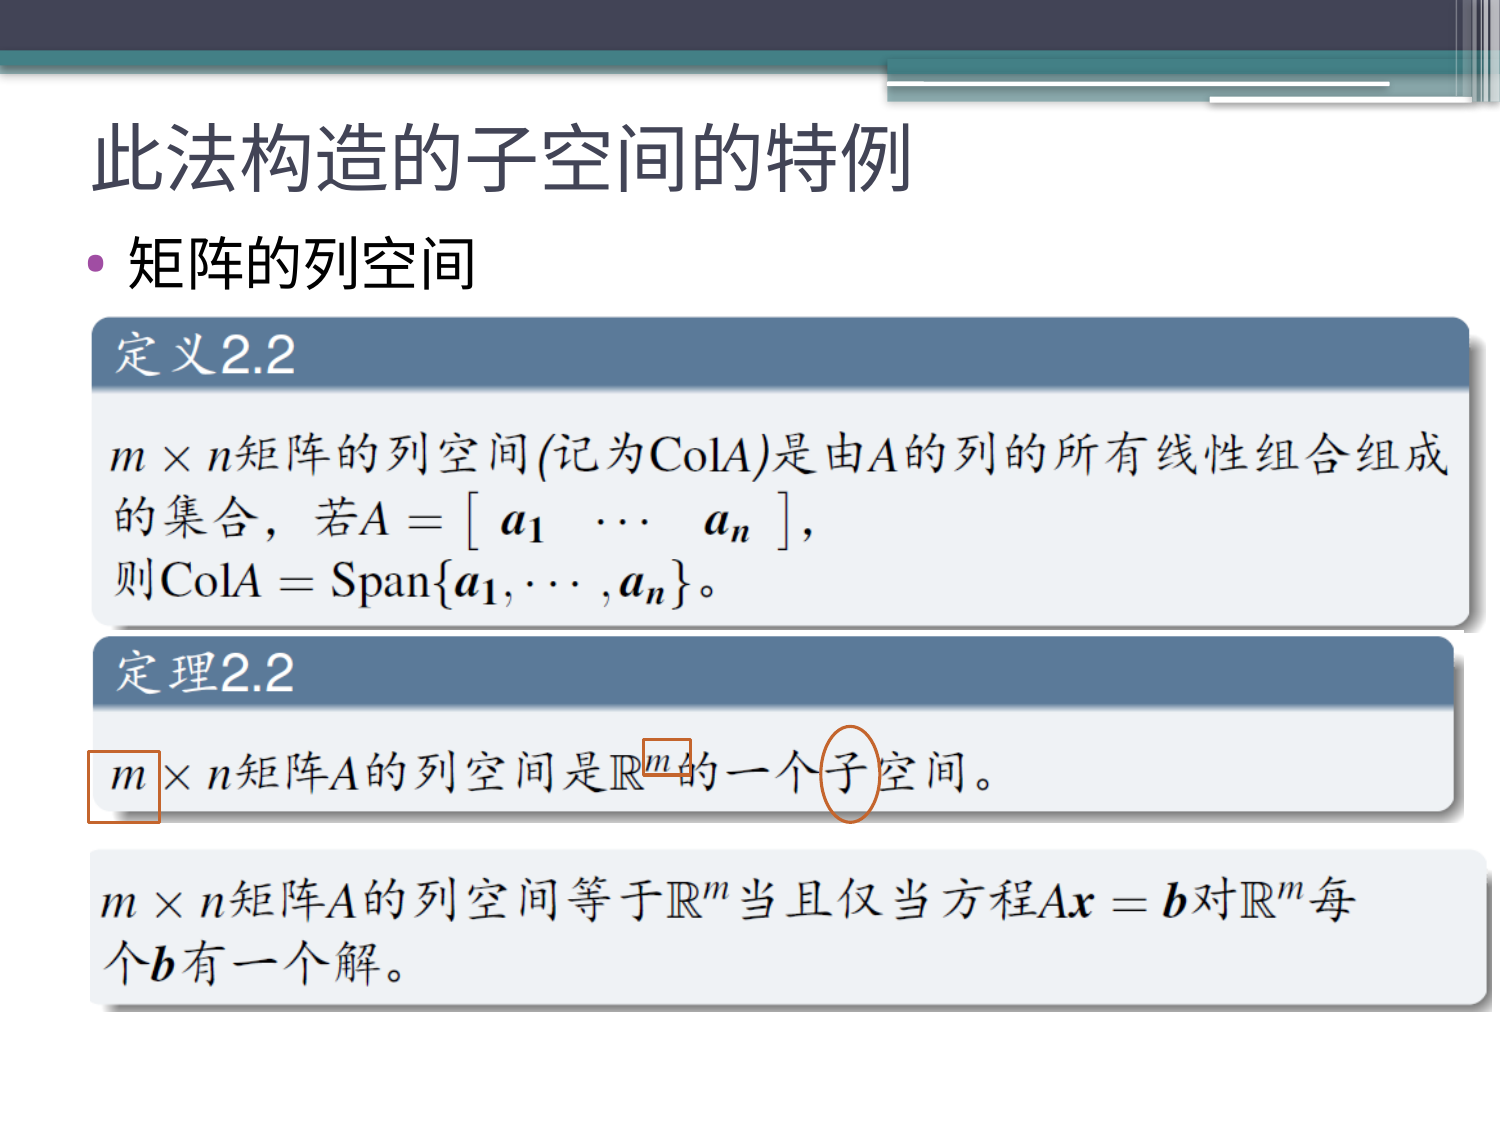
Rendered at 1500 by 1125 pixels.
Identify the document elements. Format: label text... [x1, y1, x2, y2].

list 矩阵的列空间 [53, 219, 1447, 1059]
picture [88, 314, 1486, 633]
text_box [88, 630, 1465, 823]
title 此法构造的子空间的特例 [75, 68, 1425, 219]
picture [89, 845, 1493, 1012]
